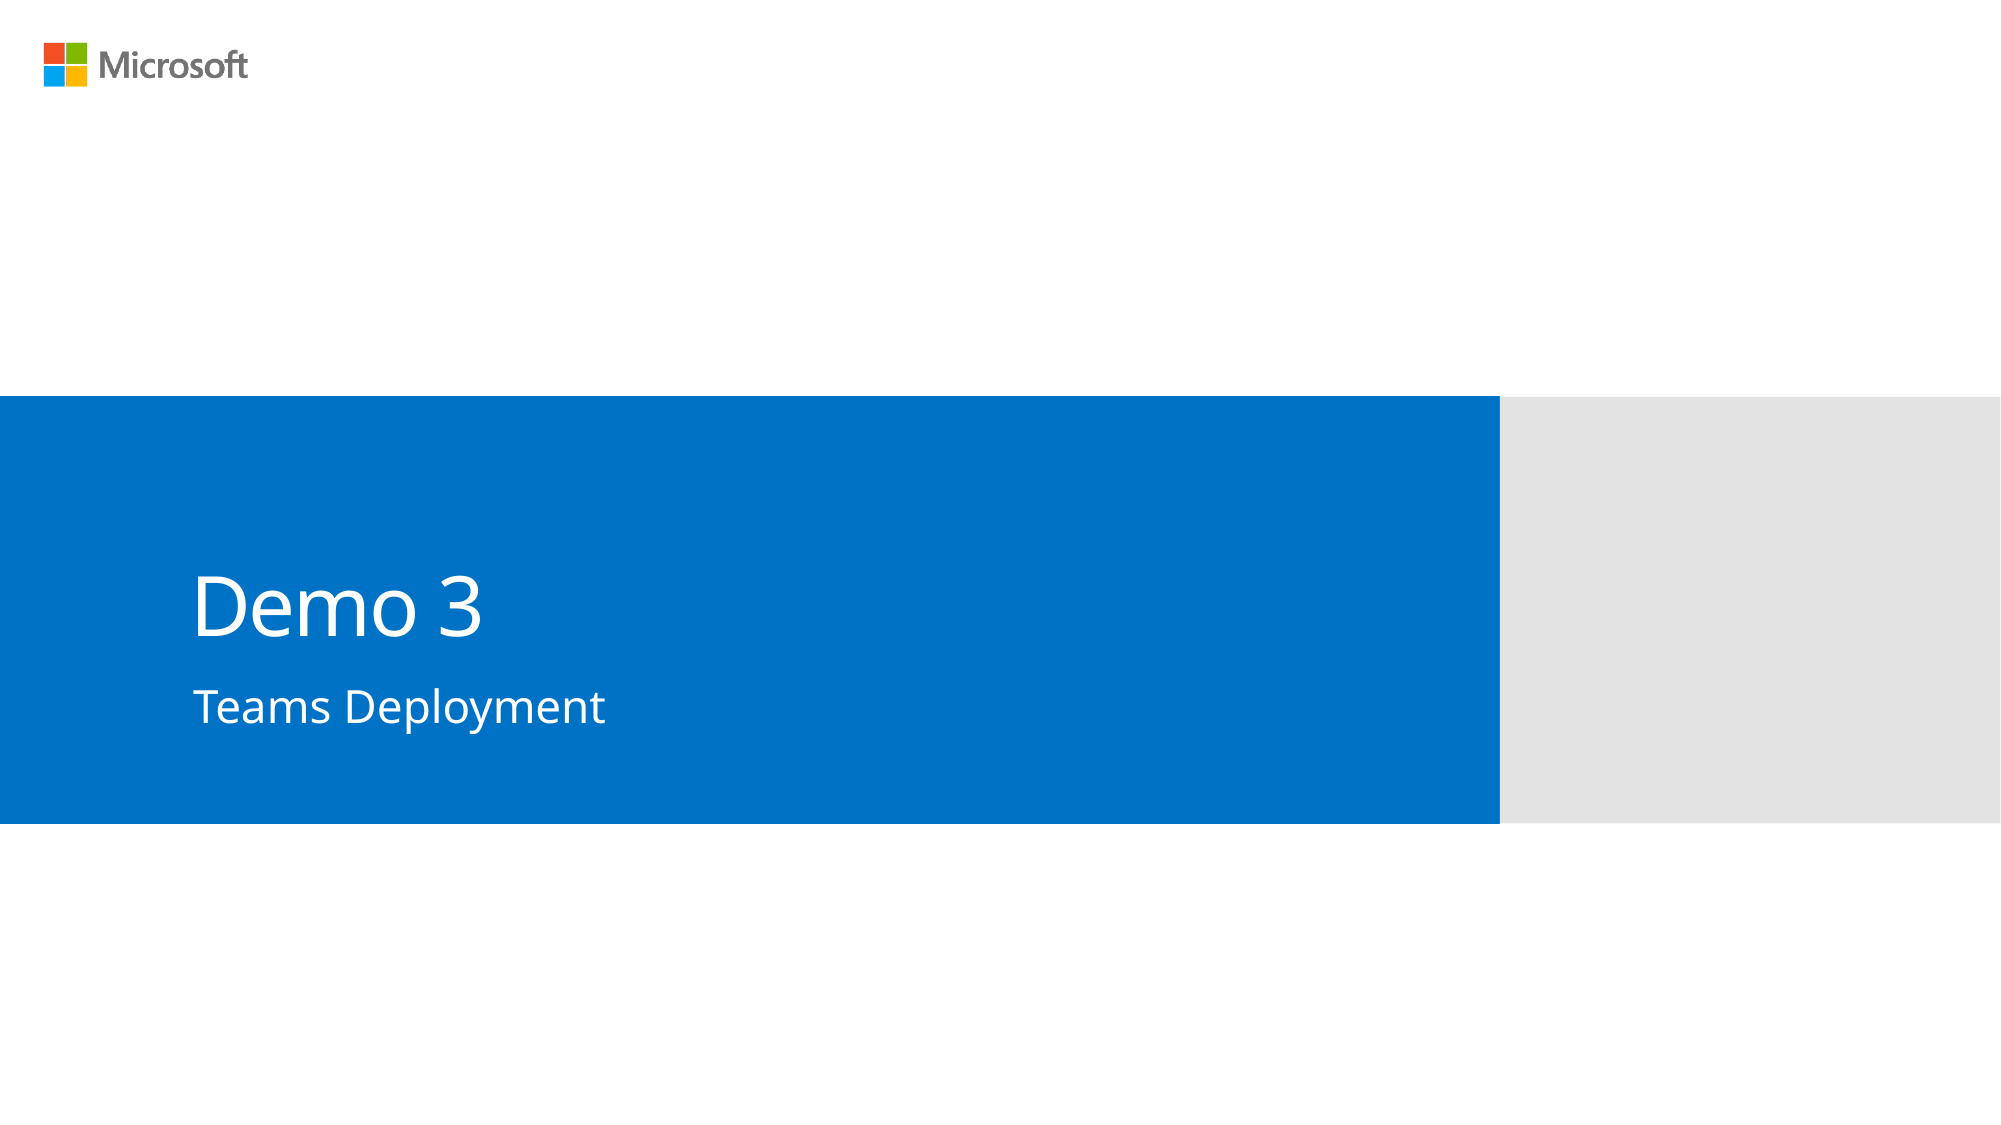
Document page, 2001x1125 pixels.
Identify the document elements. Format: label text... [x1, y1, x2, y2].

picture [0, 0, 291, 130]
title Demo 3 [175, 419, 1376, 662]
subtitle Teams Deployment [178, 676, 1379, 816]
